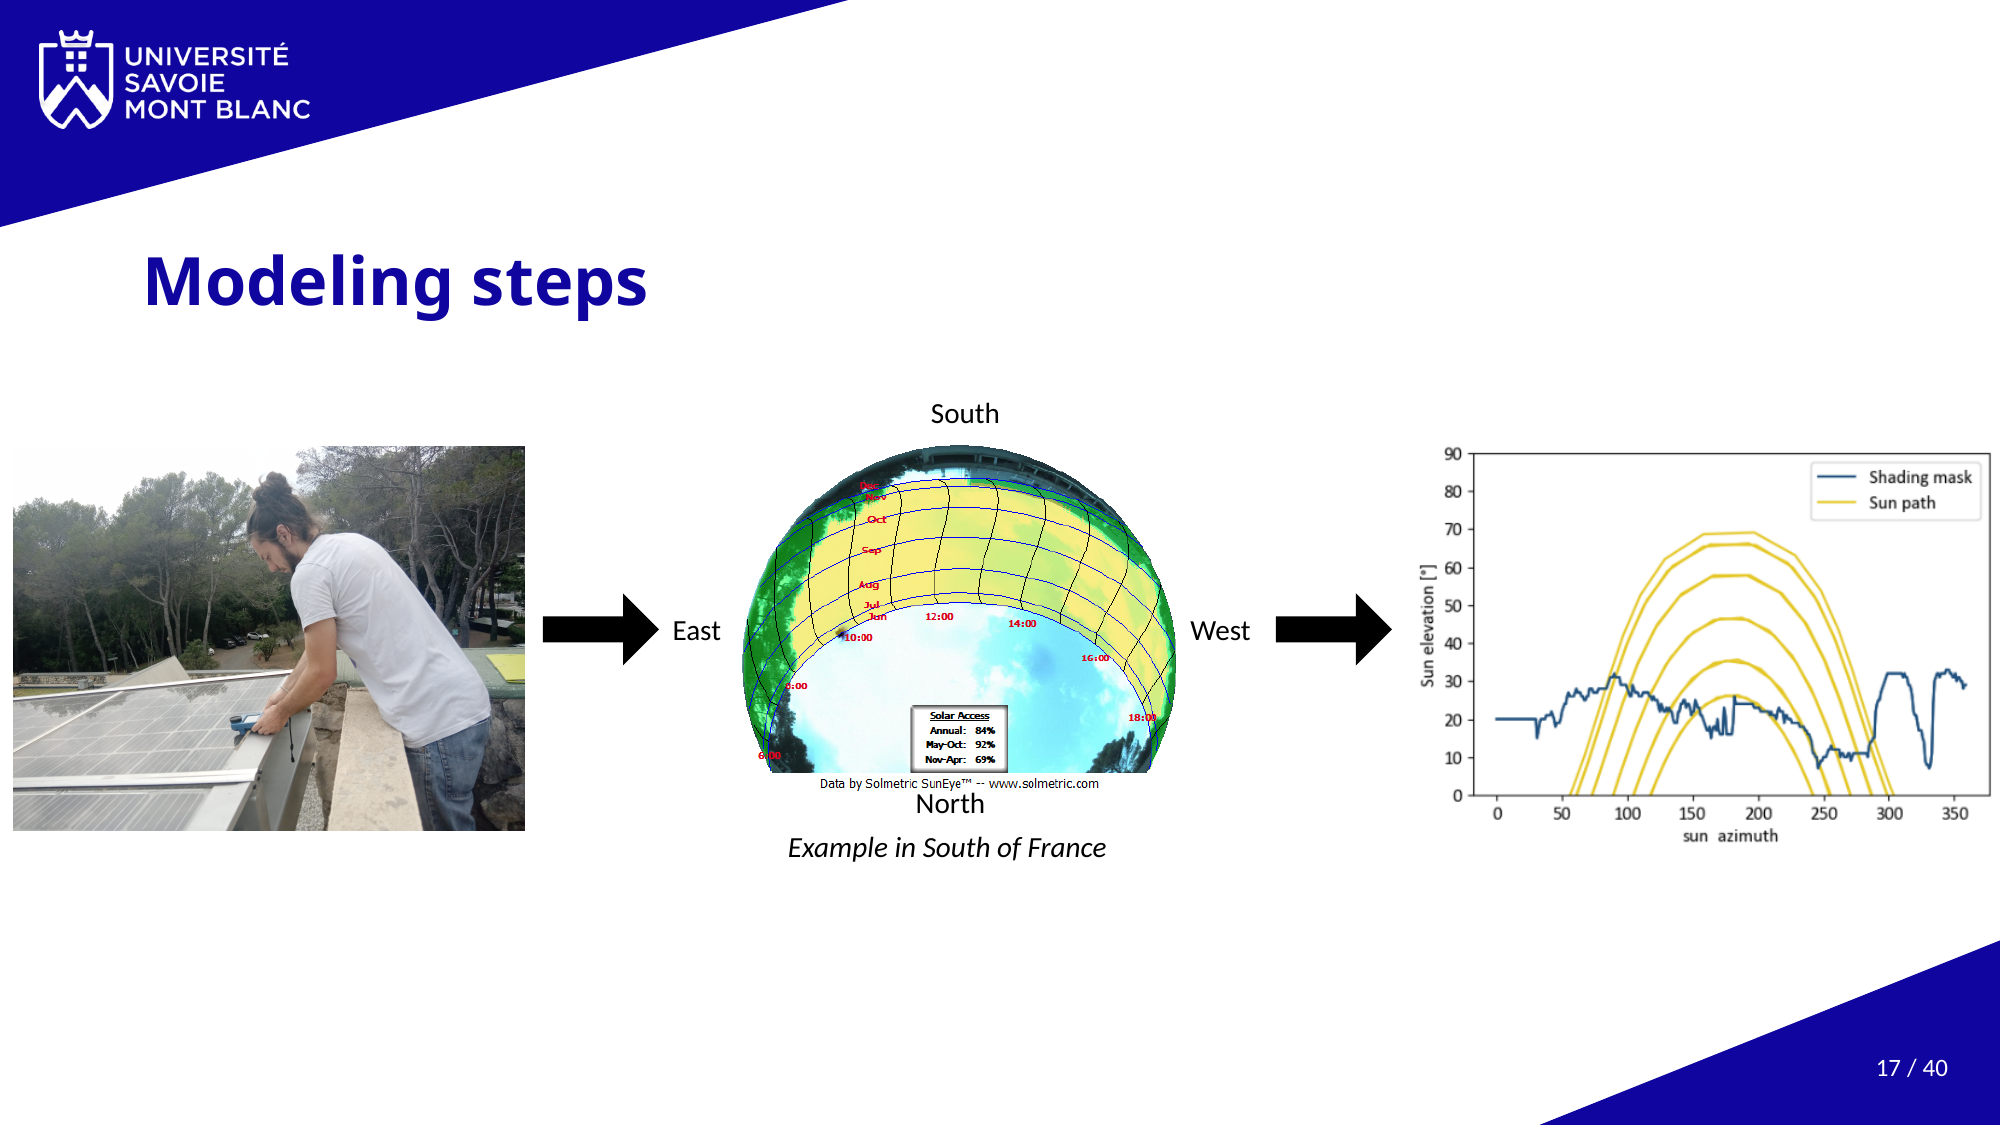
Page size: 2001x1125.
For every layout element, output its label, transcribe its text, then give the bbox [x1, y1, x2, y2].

text_box South [916, 387, 1030, 437]
text_box [1290, 593, 1390, 666]
slide_number 17 / 40 [1769, 1037, 1964, 1097]
text_box West [1176, 604, 1290, 654]
picture [39, 30, 310, 129]
text_box Example in South of France [773, 821, 1142, 872]
text_box [542, 593, 660, 666]
picture [742, 445, 1176, 792]
text_box East [657, 604, 741, 654]
text_box North [900, 792, 1015, 827]
picture [1390, 400, 2000, 844]
picture [13, 446, 525, 831]
title Modeling steps [127, 250, 1828, 318]
